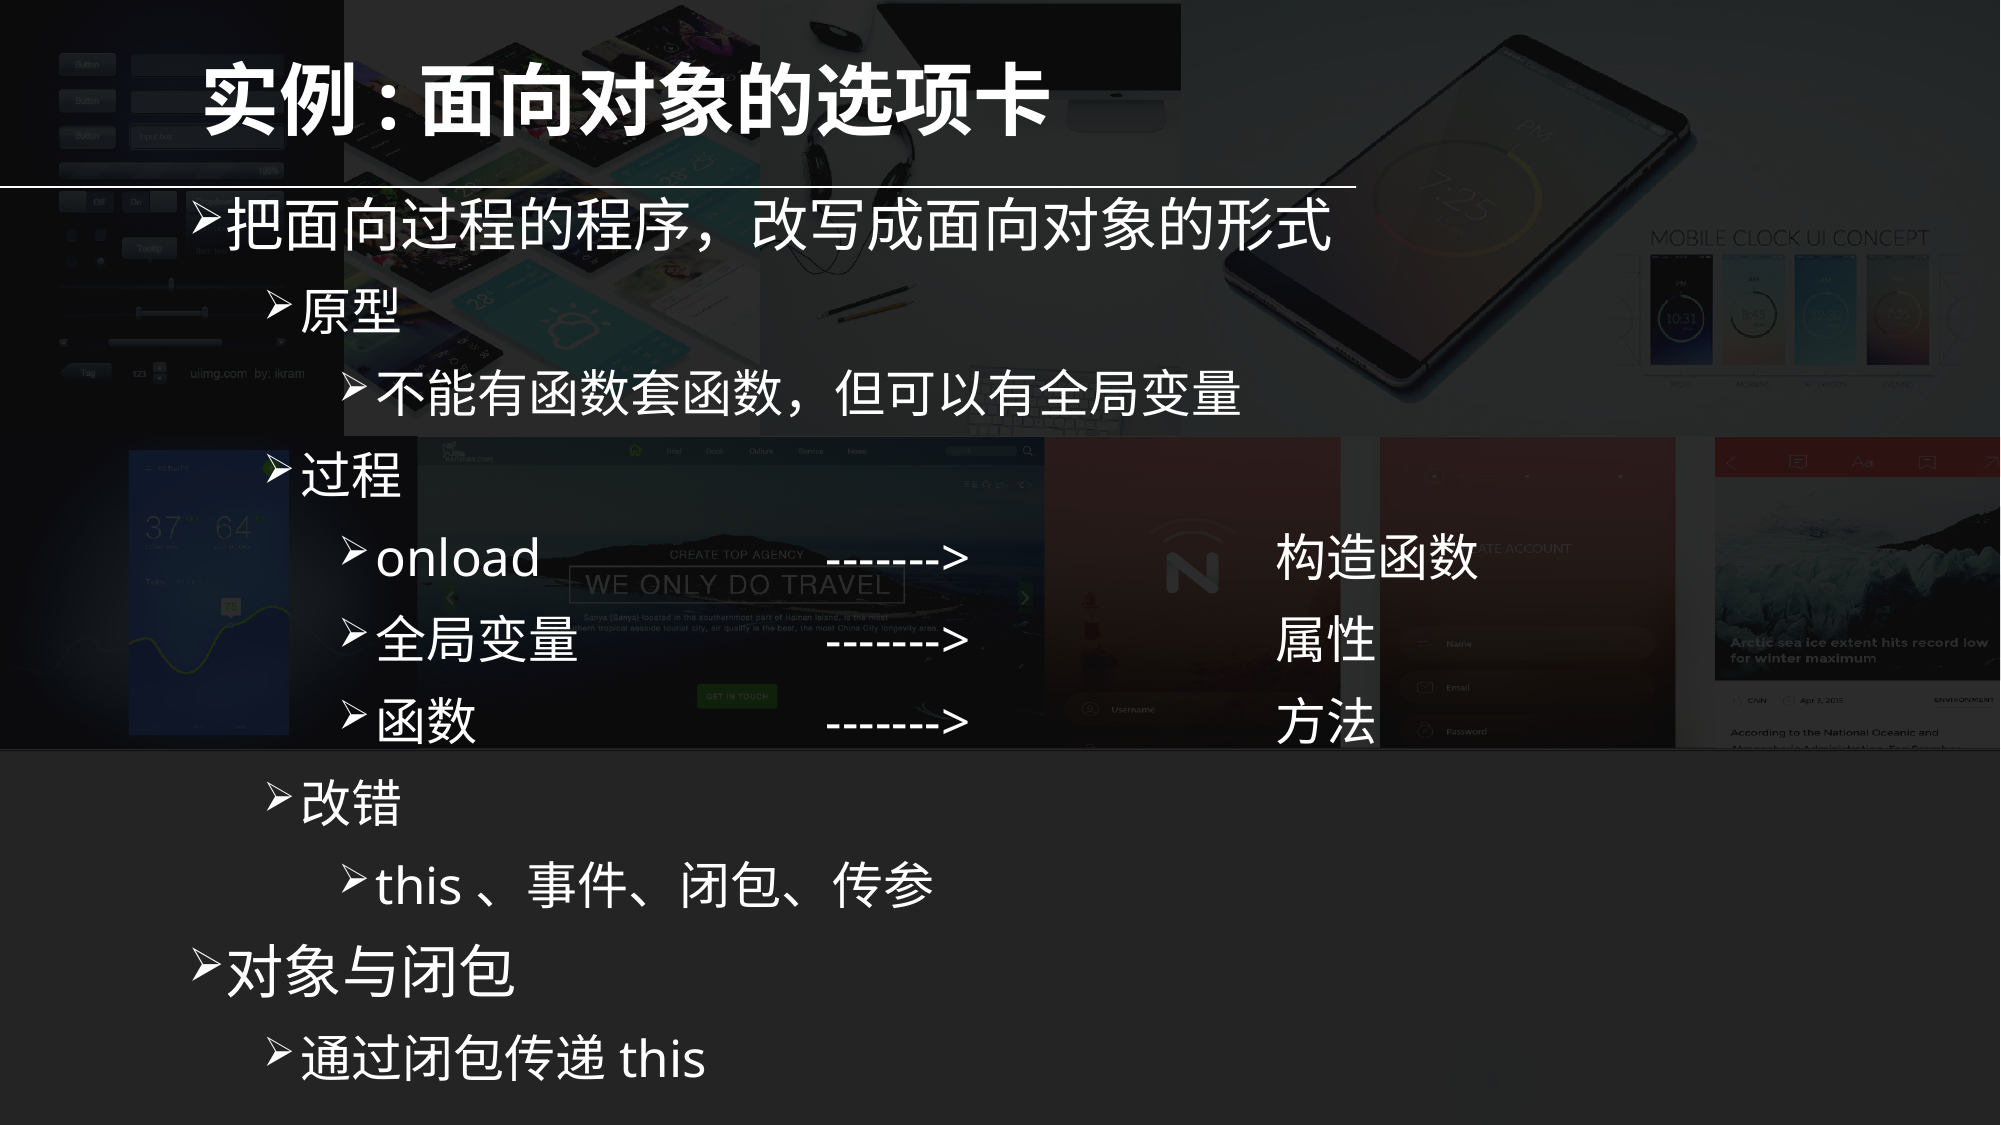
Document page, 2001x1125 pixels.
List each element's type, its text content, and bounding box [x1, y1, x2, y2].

list 把面向过程的程序，改写成面向对象的形式 原型 不能有函数套函数，但可以有全局变量 过程 onload -------> 构造函数 全局变量 -------> 属性 函数 -------> 方法 改错 this、事件、闭包、传参 对象与闭包 通过闭包传递this [154, 180, 1930, 1101]
title 实例:面向对象的选项卡 [184, 42, 1857, 180]
